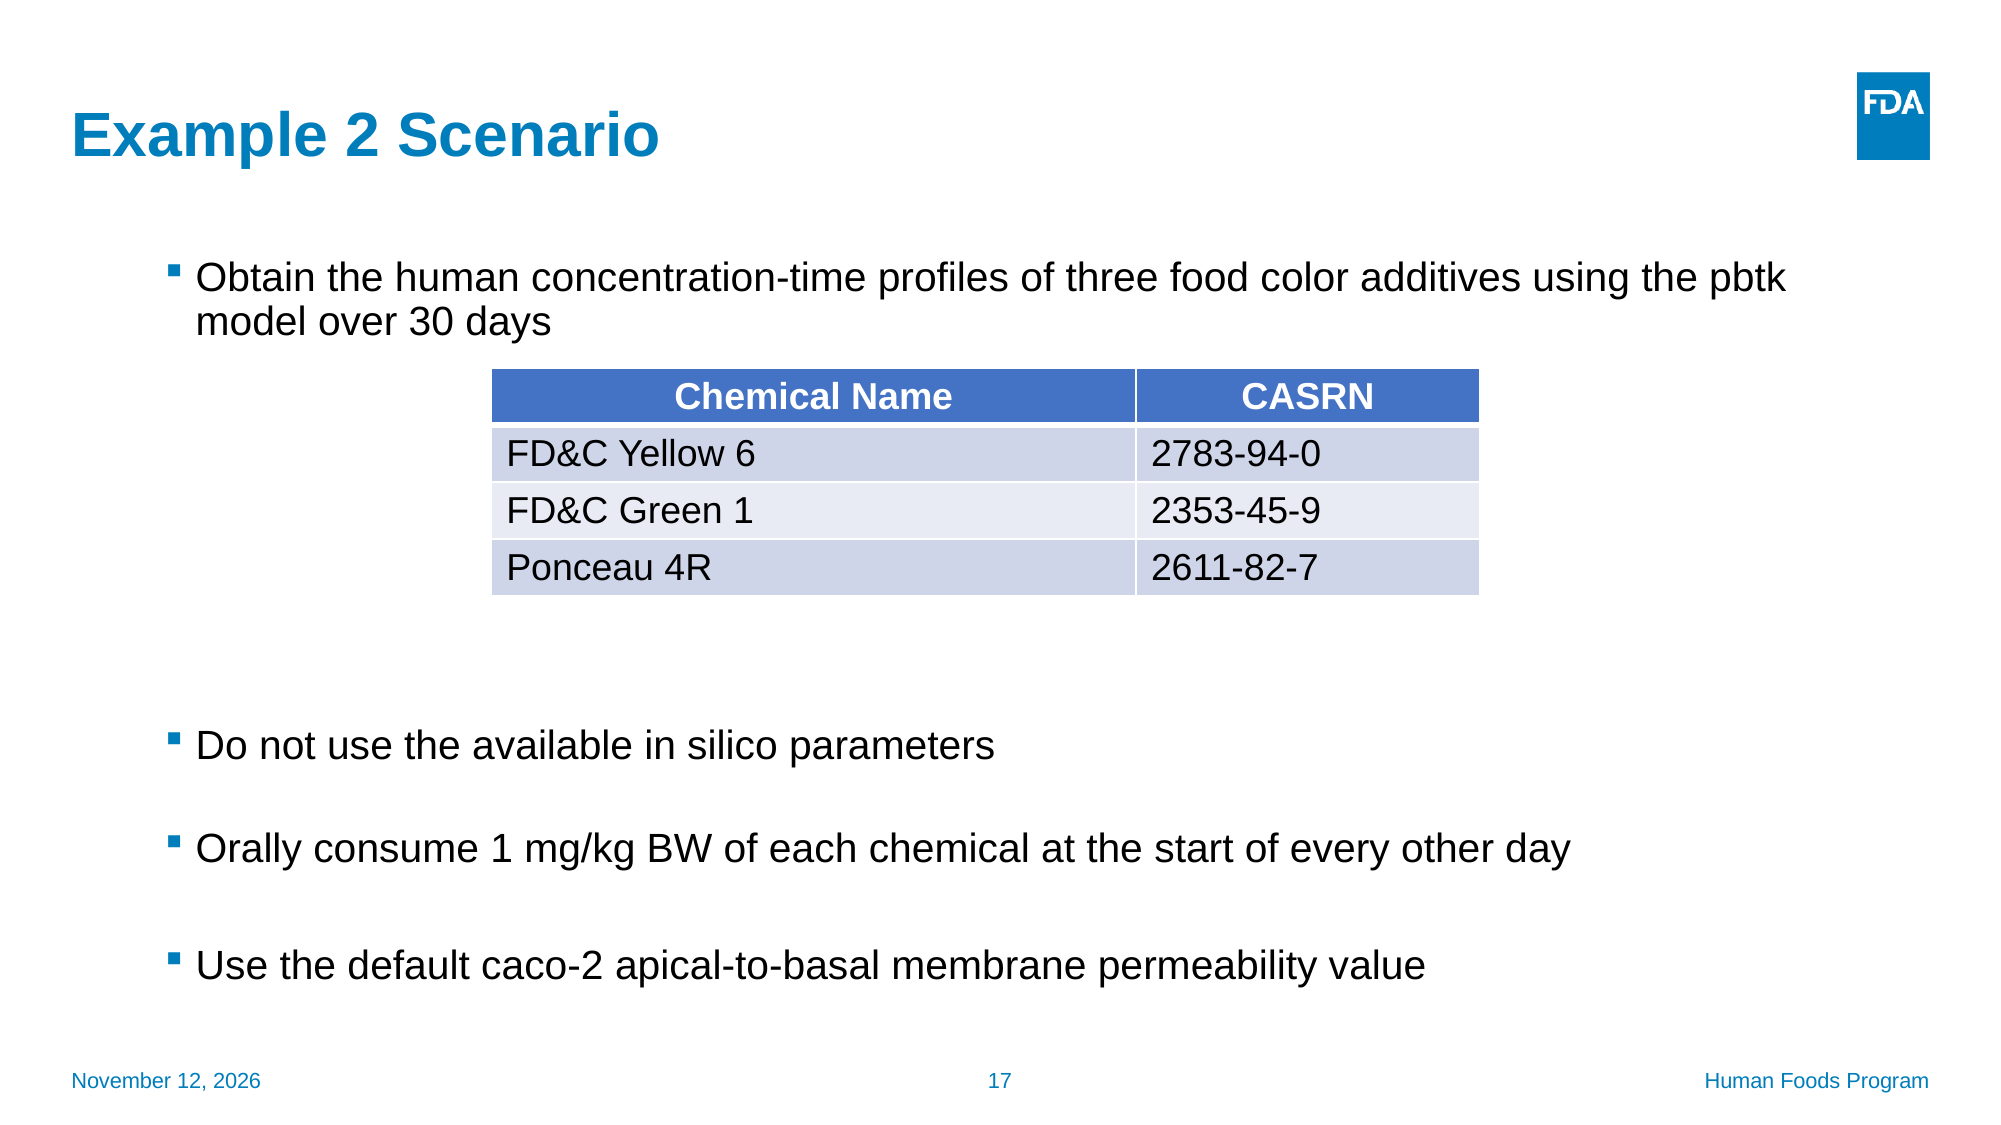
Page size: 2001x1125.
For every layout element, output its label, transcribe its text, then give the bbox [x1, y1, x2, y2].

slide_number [56, 1049, 507, 1110]
table_cell 2783-94-0 [1137, 428, 1479, 481]
table_cell FD&C Yellow 6 [492, 428, 1135, 481]
table_header Chemical Name [492, 369, 1135, 422]
text_box Example 2 Scenario [56, 98, 1782, 189]
table_cell 2353-45-9 [1137, 483, 1479, 538]
slide_number 17 [774, 1049, 1225, 1110]
table_header CASRN [1137, 369, 1479, 422]
picture [1903, 91, 1923, 113]
footer Human Foods Program [1269, 1049, 1945, 1110]
table_cell FD&C Green 1 [492, 483, 1135, 538]
table_cell Ponceau 4R [492, 540, 1135, 595]
list Obtain the human concentration-time profiles of three food color additives using the pbtk model over 30 days Do not use the available in silico parameters Orally consume 1 mg/kg BW of each chemical at the start of every other day Use the default caco-2 apical-to-basal membrane permeability value [149, 249, 1822, 1005]
table_cell 2611-82-7 [1137, 540, 1479, 595]
picture [1865, 91, 1901, 113]
